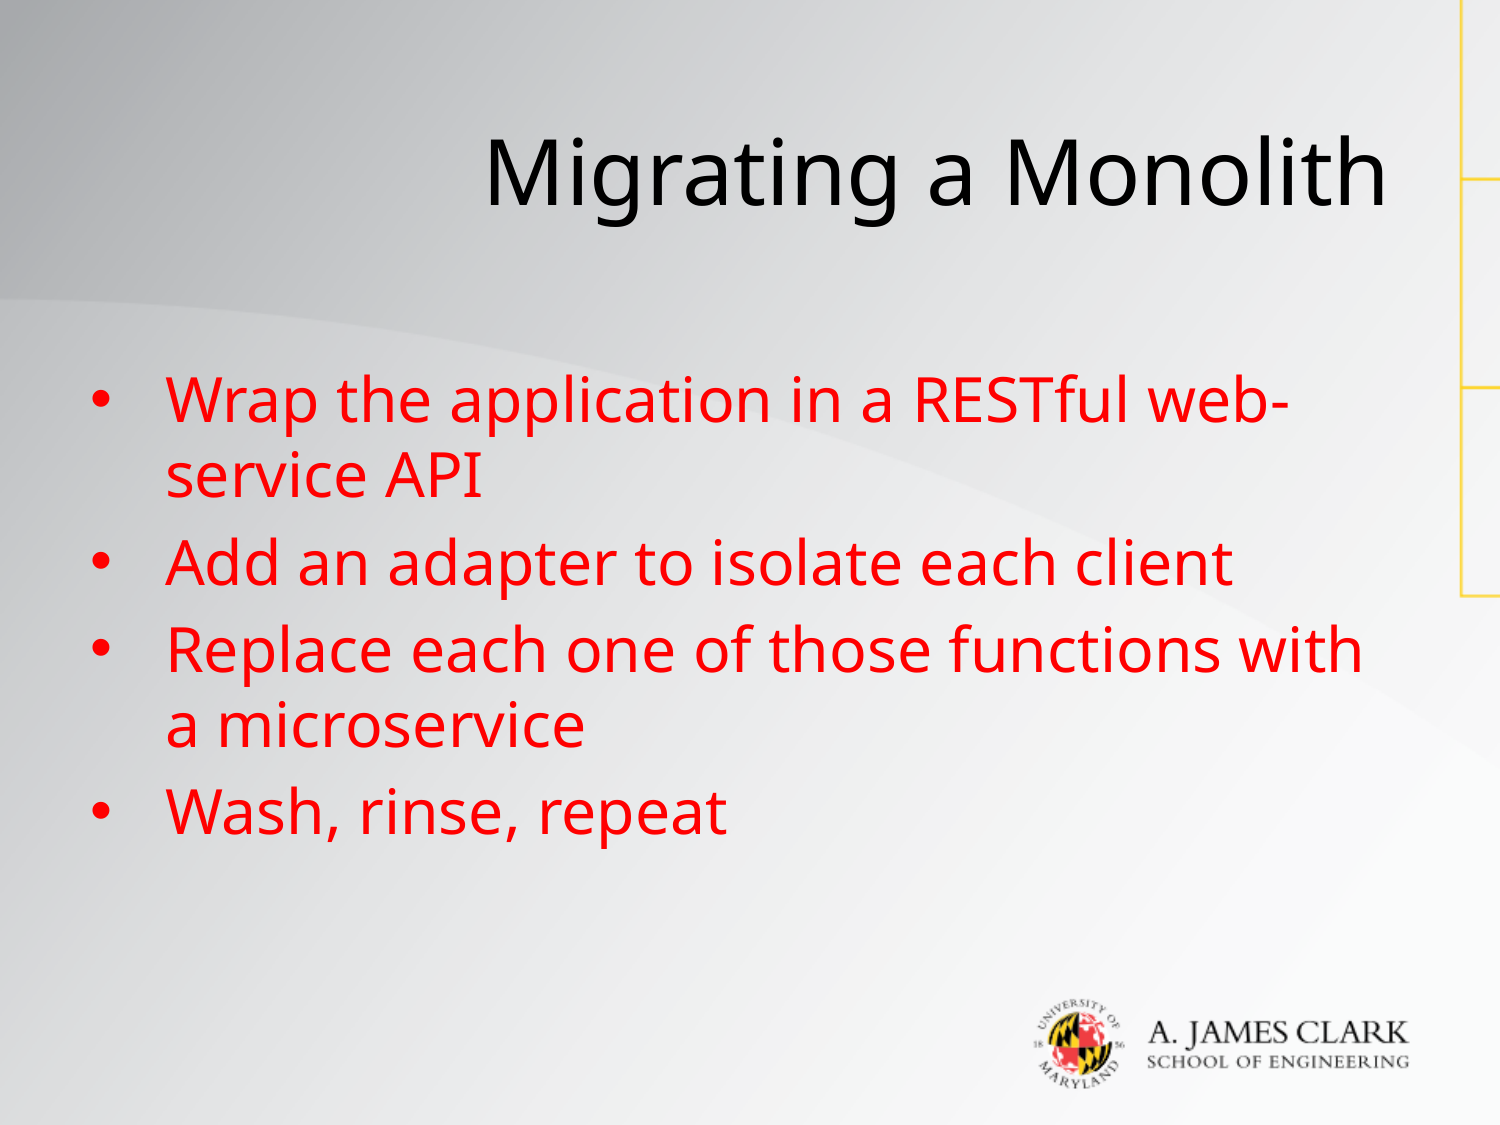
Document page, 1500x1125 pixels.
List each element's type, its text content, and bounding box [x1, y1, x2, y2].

title Migrating a Monolith [75, 45, 1407, 231]
list Wrap the application in a RESTful web-service API Add an adapter to isolate each client Replace each one of those functions with a microservice Wash, rinse, repeat [75, 352, 1407, 1002]
